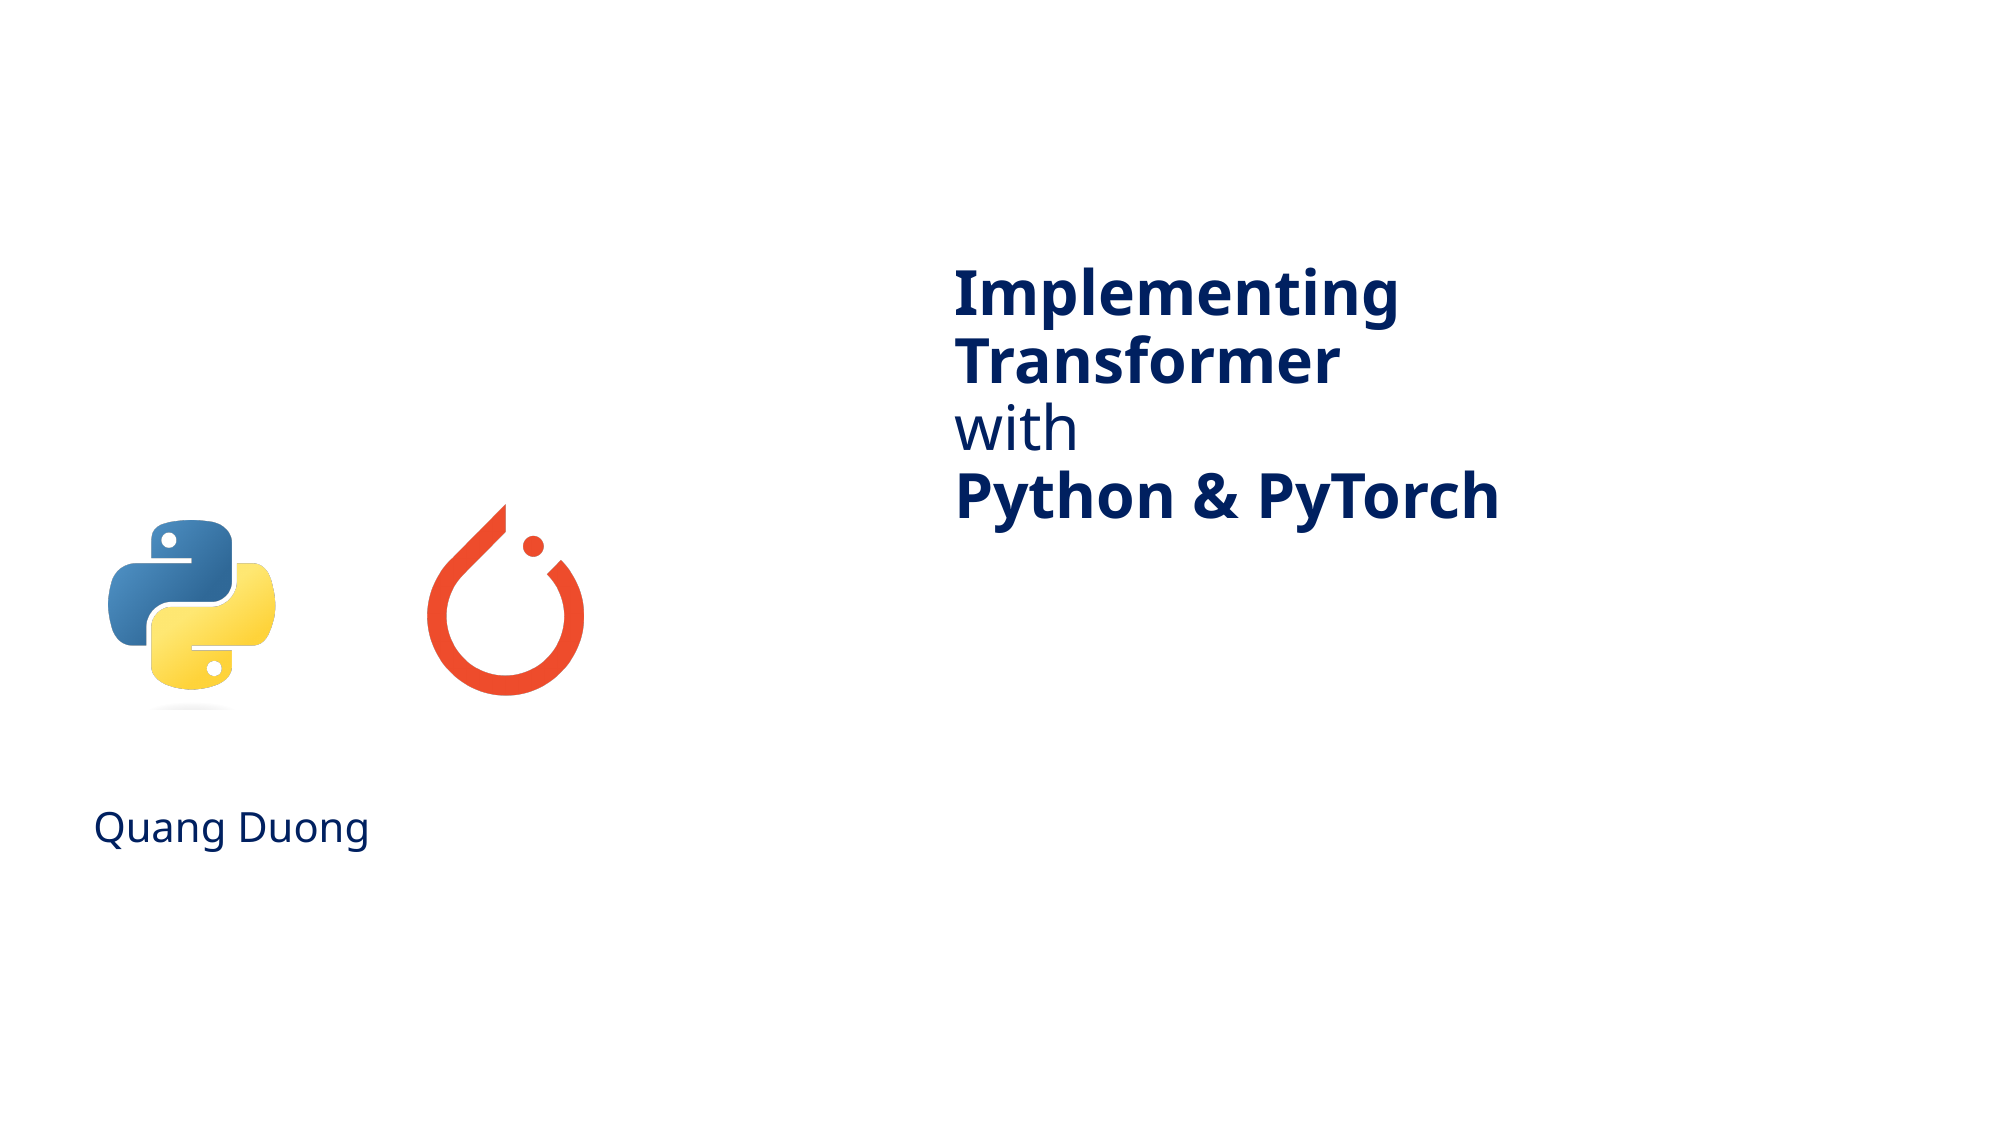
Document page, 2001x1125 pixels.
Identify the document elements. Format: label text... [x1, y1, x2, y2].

subtitle Quang Duong [78, 799, 724, 998]
picture [107, 519, 281, 711]
title Implementing Transformer with Python & PyTorch [939, 223, 1600, 749]
picture [426, 504, 585, 696]
